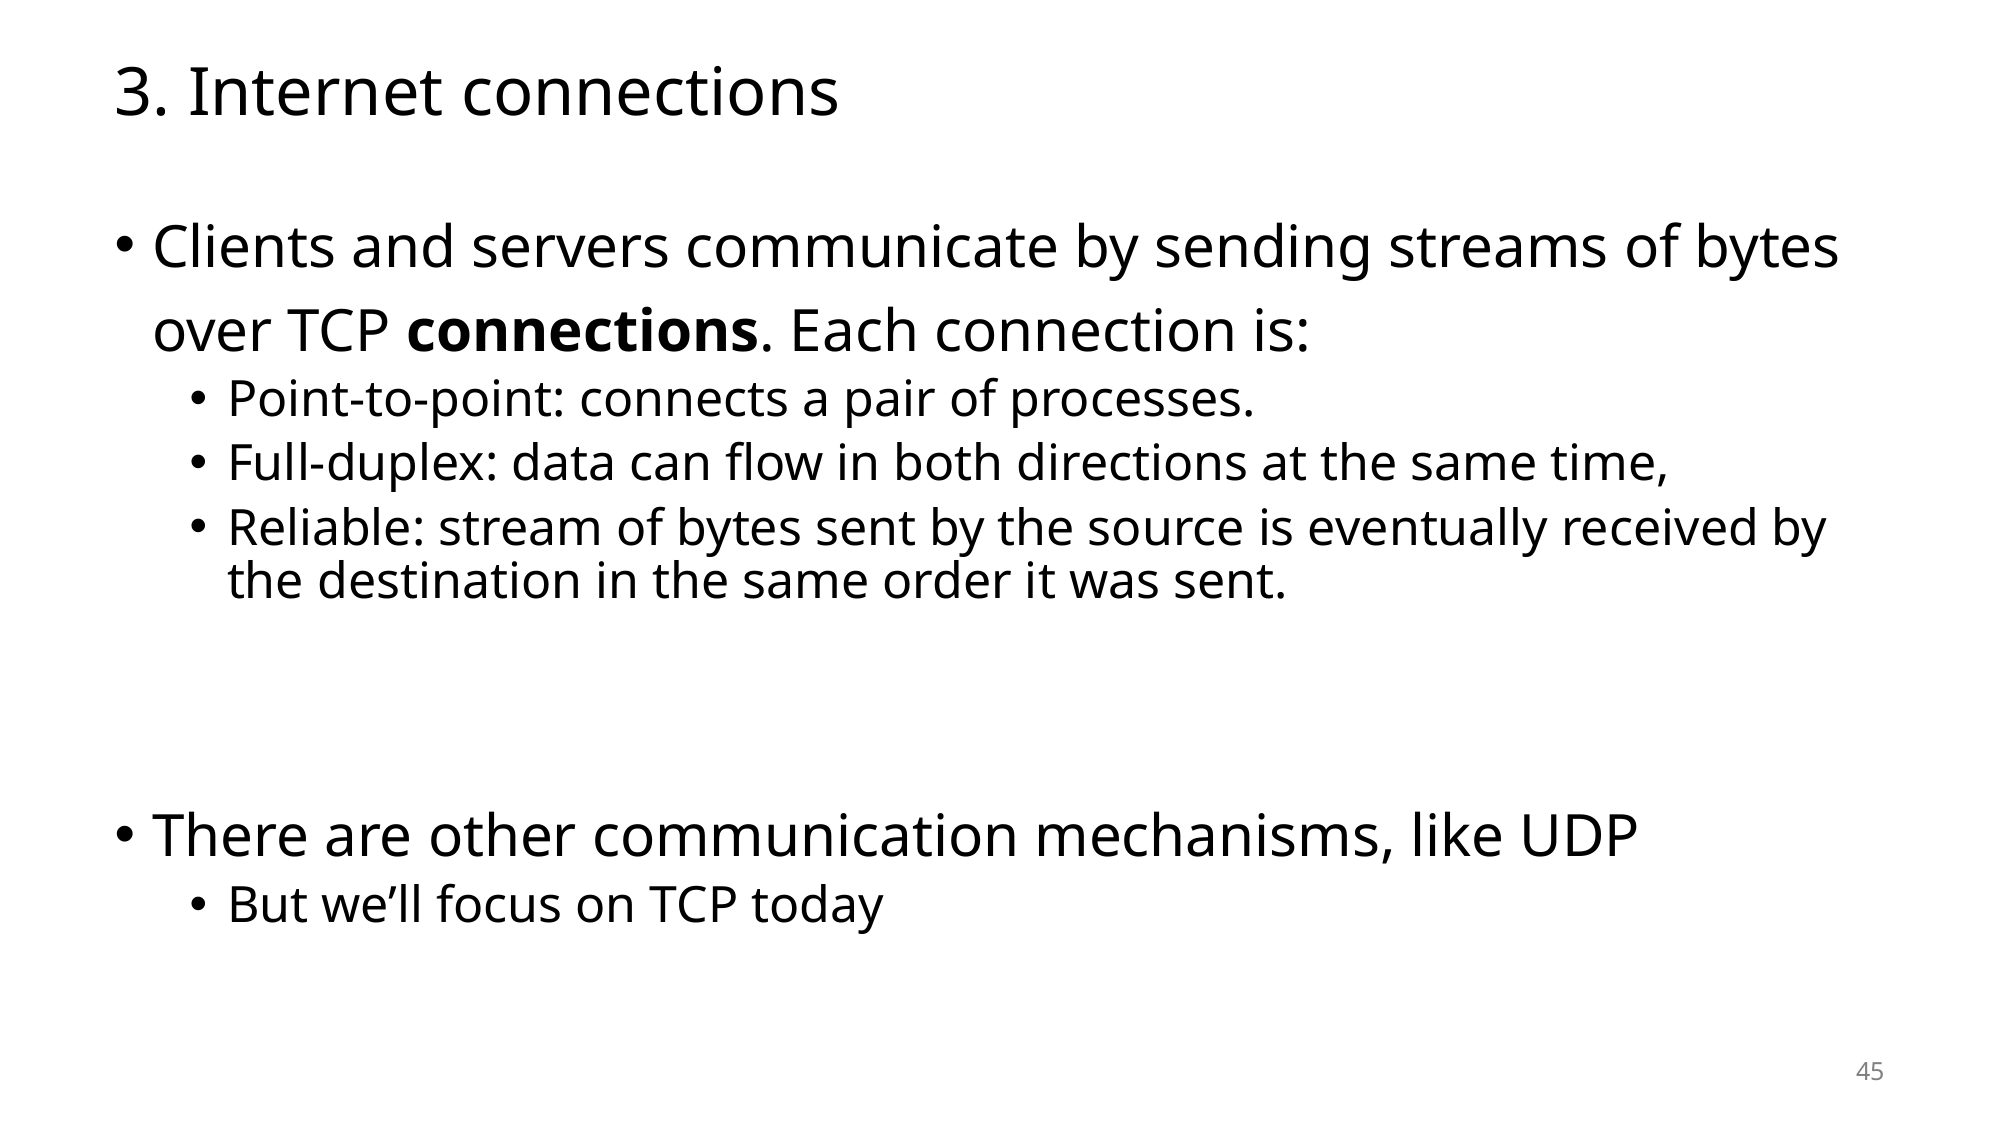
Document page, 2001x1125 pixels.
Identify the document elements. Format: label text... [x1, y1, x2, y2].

list Clients and servers communicate by sending streams of bytes over TCP connections. Each connection is: Point-to-point: connects a pair of processes. Full-duplex: data can flow in both directions at the same time, Reliable: stream of bytes sent by the source is eventually received by the destination in the same order it was sent. There are other communication mechanisms, like UDP But we’ll focus on TCP today [99, 187, 1900, 1059]
title 3. Internet connections [99, 37, 1900, 150]
slide_number 45 [1749, 1042, 1900, 1103]
